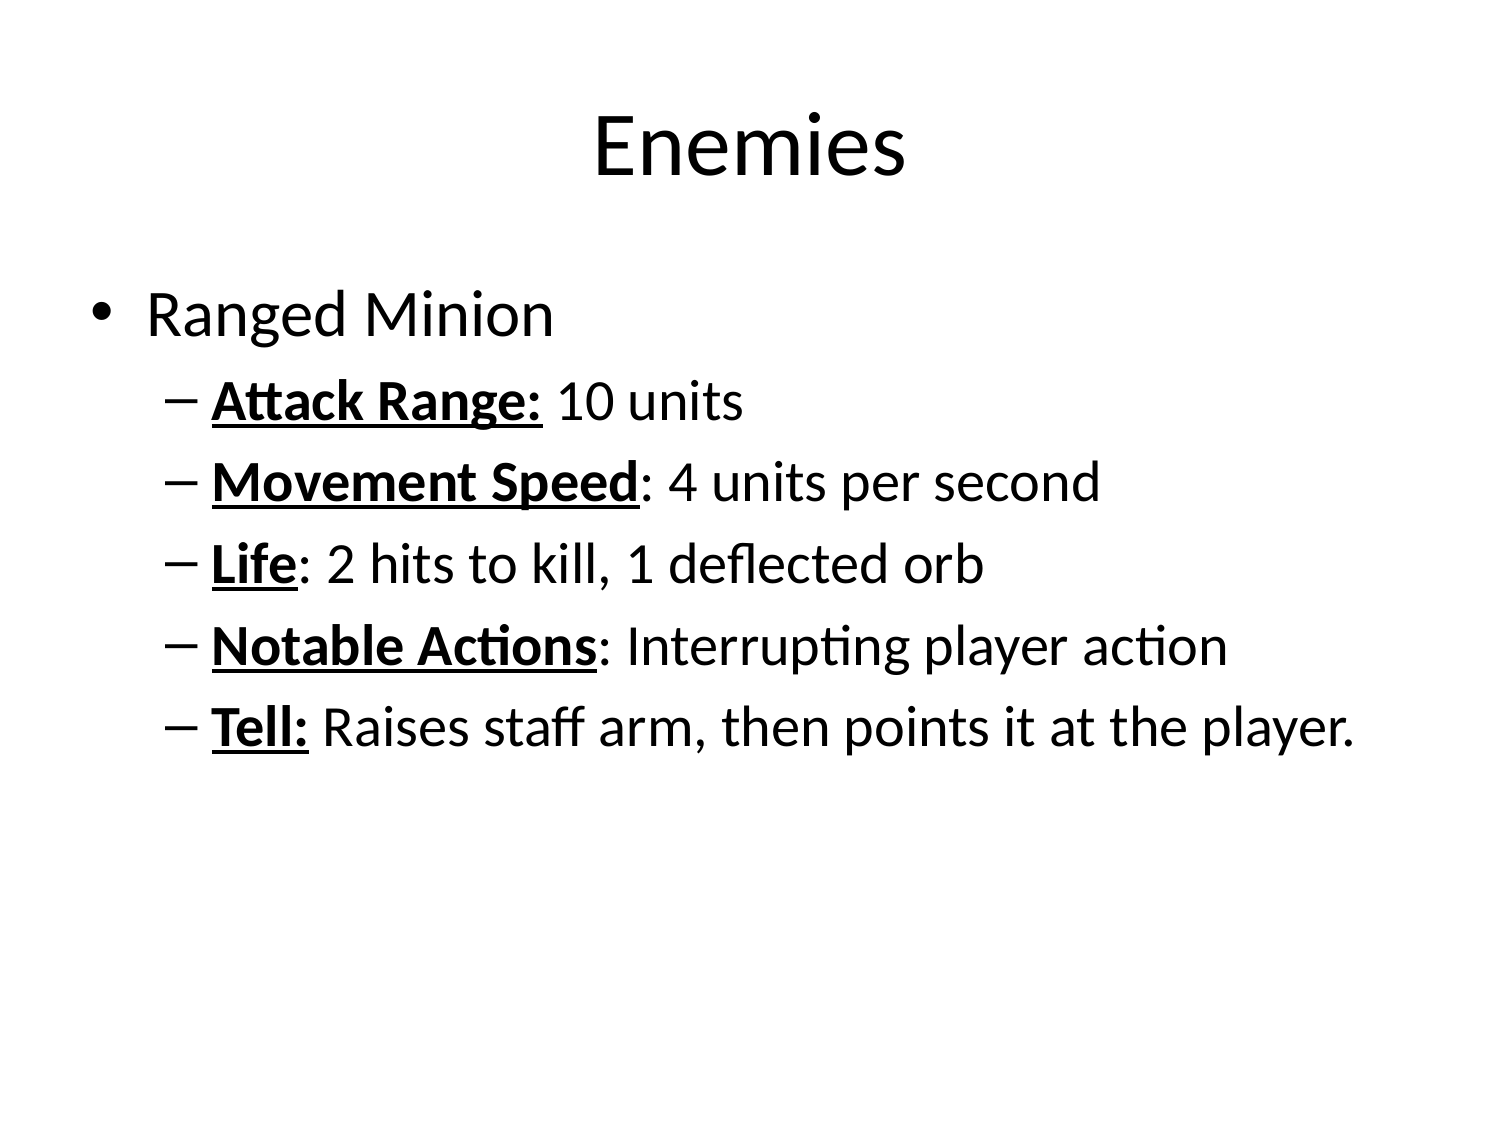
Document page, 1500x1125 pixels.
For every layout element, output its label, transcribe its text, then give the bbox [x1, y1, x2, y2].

list Ranged Minion Attack Range: 10 units Movement Speed: 4 units per second Life: 2 hits to kill, 1 deflected orb Notable Actions: Interrupting player action Tell: Raises staff arm, then points it at the player. [75, 262, 1425, 1005]
title Enemies [75, 45, 1425, 233]
